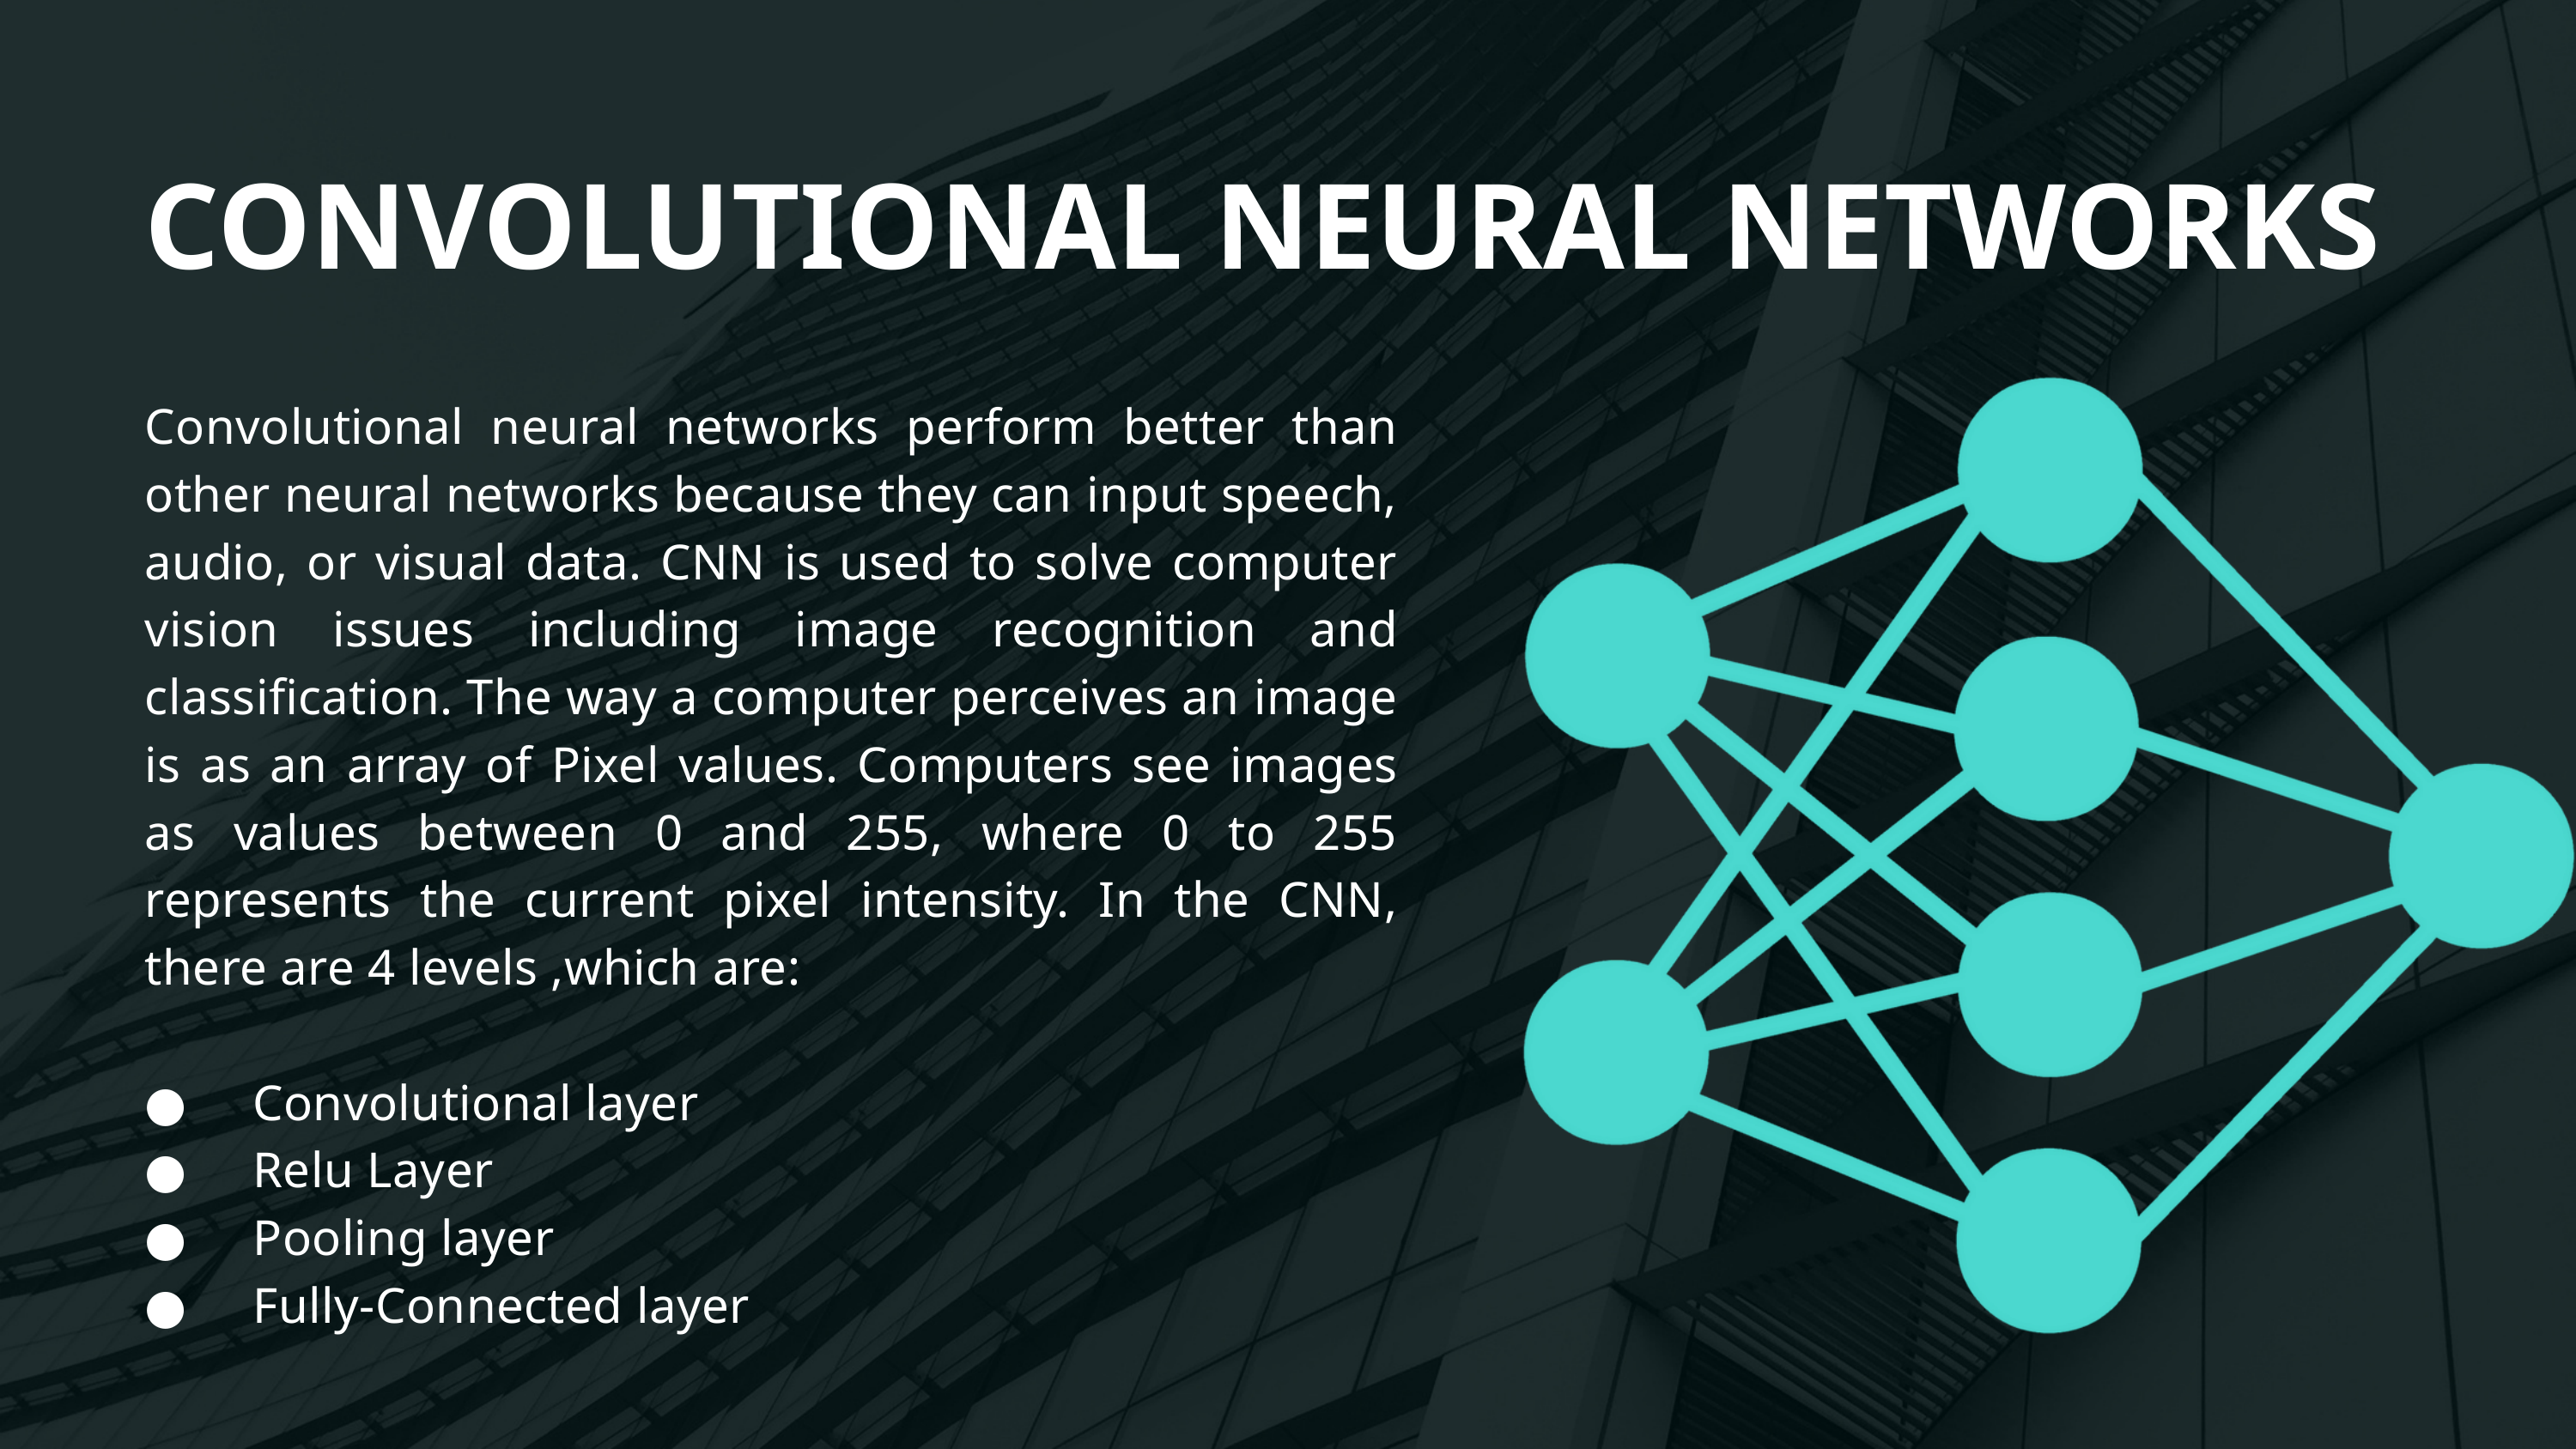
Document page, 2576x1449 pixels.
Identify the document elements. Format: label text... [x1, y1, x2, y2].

text_box Convolutional neural networks perform better than other neural networks because they can input speech, audio, or visual data. CNN is used to solve computer vision issues including image recognition and classification. The way a computer perceives an image is as an array of Pixel values. Computers see images as values between 0 and 255, where 0 to 255 represents the current pixel intensity. In the CNN, there are 4 levels ,which are: ● Convolutional layer ● Relu Layer ● Pooling layer ● Fully-Connected layer [144, 386, 1400, 1333]
text_box CONVOLUTIONAL NEURAL NETWORKS [144, 168, 2392, 294]
text_box [0, 0, 2576, 1449]
text_box [1520, 339, 2576, 1395]
